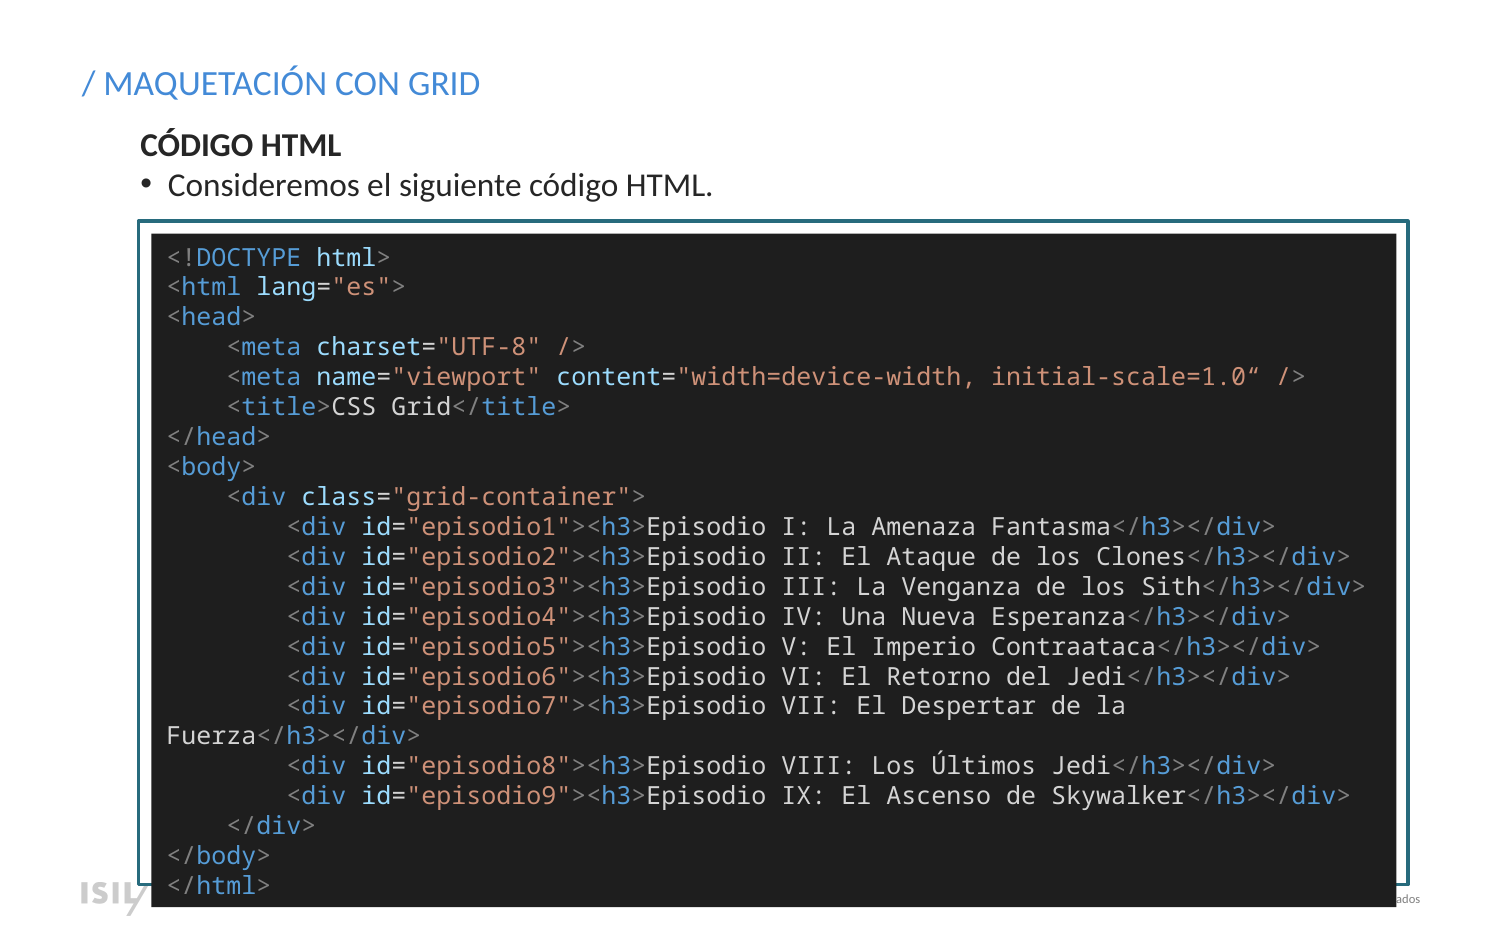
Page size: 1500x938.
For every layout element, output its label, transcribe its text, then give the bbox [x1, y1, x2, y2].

text_box / MAQUETACIÓN CON GRID [66, 52, 1249, 111]
text_box <!DOCTYPE html> <html lang="es"> <head> <meta charset="UTF-8" /> <meta name="viewport" content="width=device-width, initial-scale=1.0“ /> <title>CSS Grid</title> </head> <body> <div class="grid-container"> <div id="episodio1"><h3>Episodio I: La Amenaza Fantasma</h3></div> <div id="episodio2"><h3>Episodio II: El Ataque de los Clones</h3></div> <div id="episodio3"><h3>Episodio III: La Venganza de los Sith</h3></div> <div id="episodio4"><h3>Episodio IV: Una Nueva Esperanza</h3></div> <div id="episodio5"><h3>Episodio V: El Imperio Contraataca</h3></div> <div id="episodio6"><h3>Episodio VI: El Retorno del Jedi</h3></div> <div id="episodio7"><h3>Episodio VII: El Despertar de la Fuerza</h3></div> <div id="episodio8"><h3>Episodio VIII: Los Últimos Jedi</h3></div> <div id="episodio9"><h3>Episodio IX: El Ascenso de Skywalker</h3></div> </div> </body> </html> [151, 233, 1397, 908]
text_box V [138, 221, 1408, 885]
text_box CÓDIGO HTML Consideremos el siguiente código HTML. [138, 123, 825, 204]
